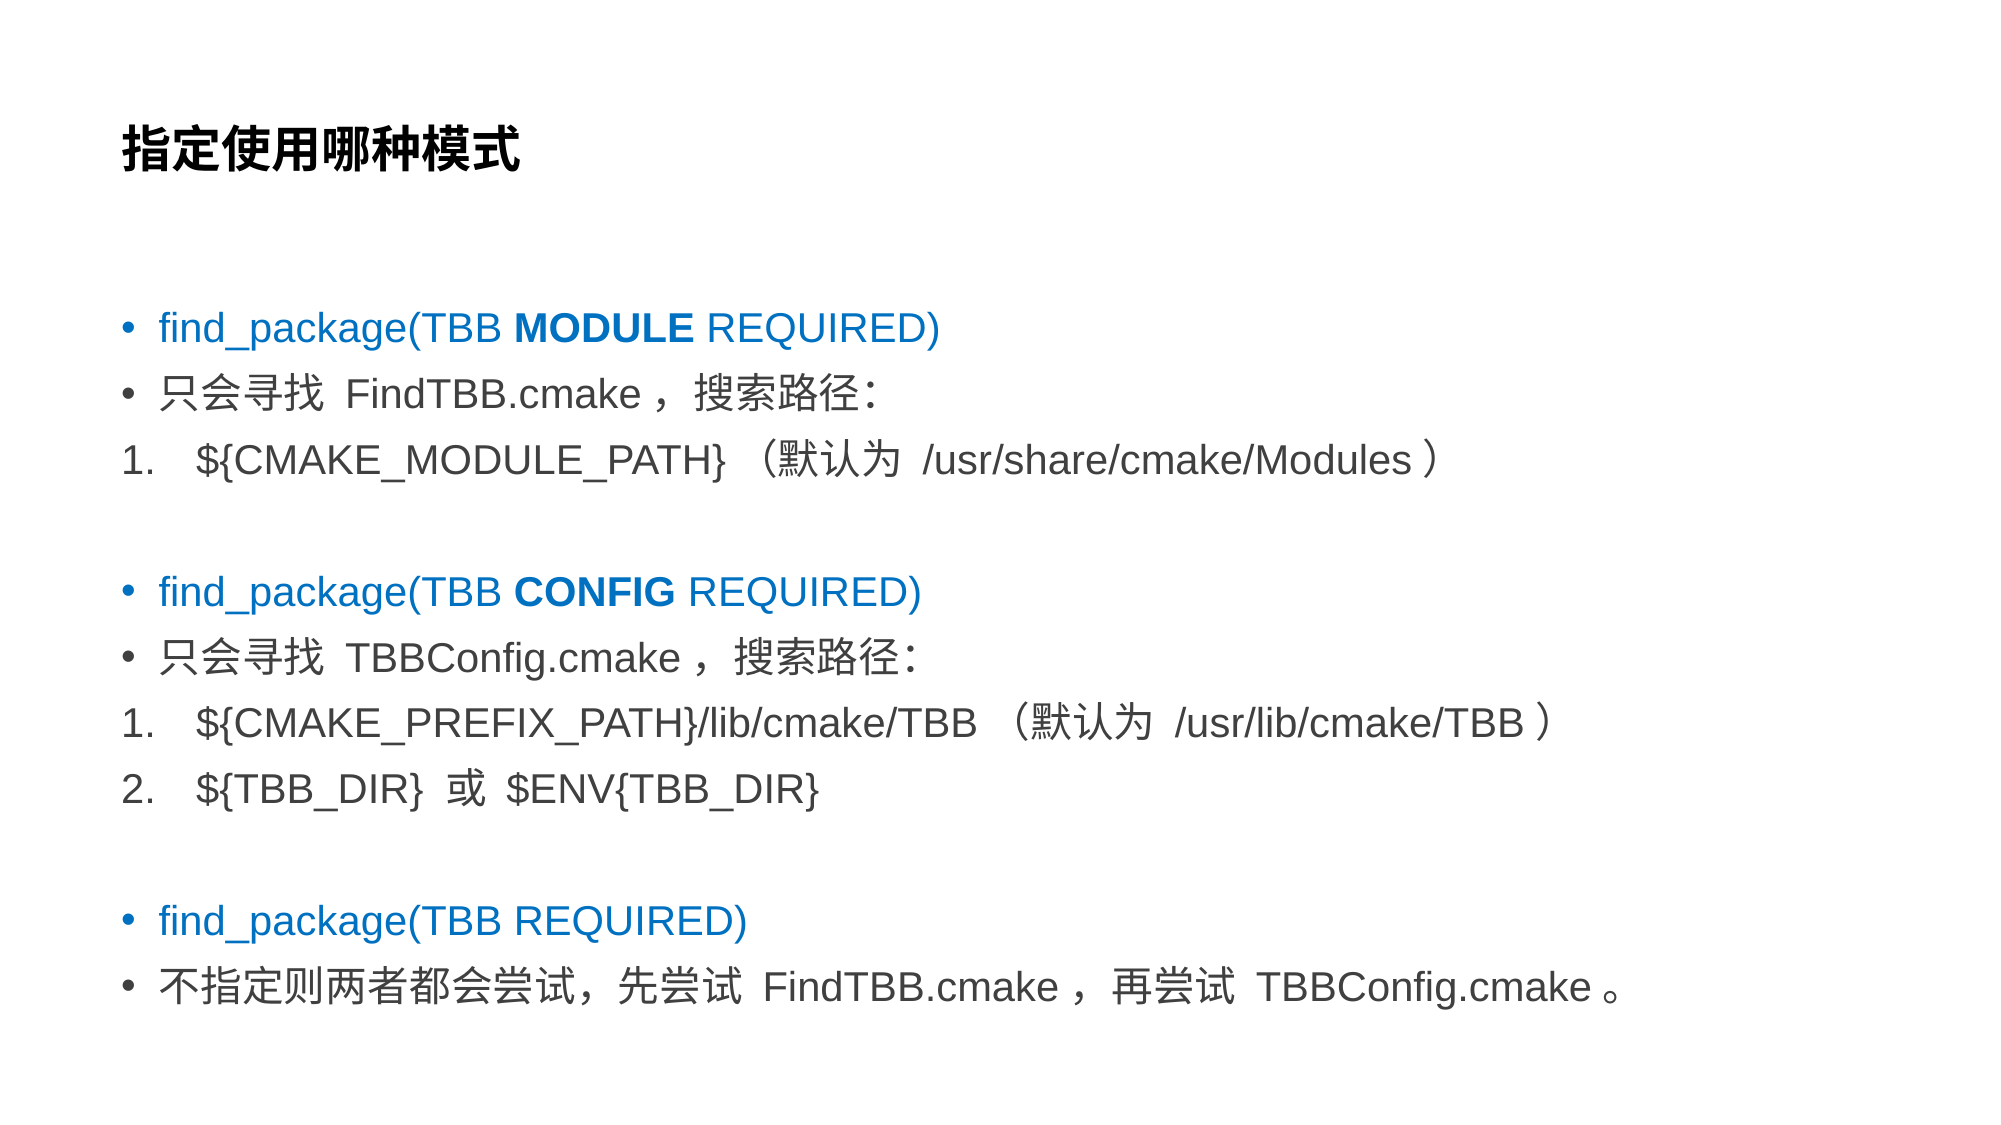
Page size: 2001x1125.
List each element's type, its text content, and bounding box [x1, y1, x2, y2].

title 指定使用哪种模式 [106, 42, 1832, 260]
list find_package(TBB MODULE REQUIRED) 只会寻找 FindTBB.cmake，搜索路径： ${CMAKE_MODULE_PATH}（默认为 /usr/share/cmake/Modules） find_package(TBB CONFIG REQUIRED) 只会寻找 TBBConfig.cmake，搜索路径： ${CMAKE_PREFIX_PATH}/lib/cmake/TBB（默认为 /usr/lib/cmake/TBB） ${TBB_DIR} 或 $ENV{TBB_DIR} find_package(TBB REQUIRED) 不指定则两者都会尝试，先尝试 FindTBB.cmake，再尝试 TBBConfig.cmake。 [106, 299, 1832, 1054]
